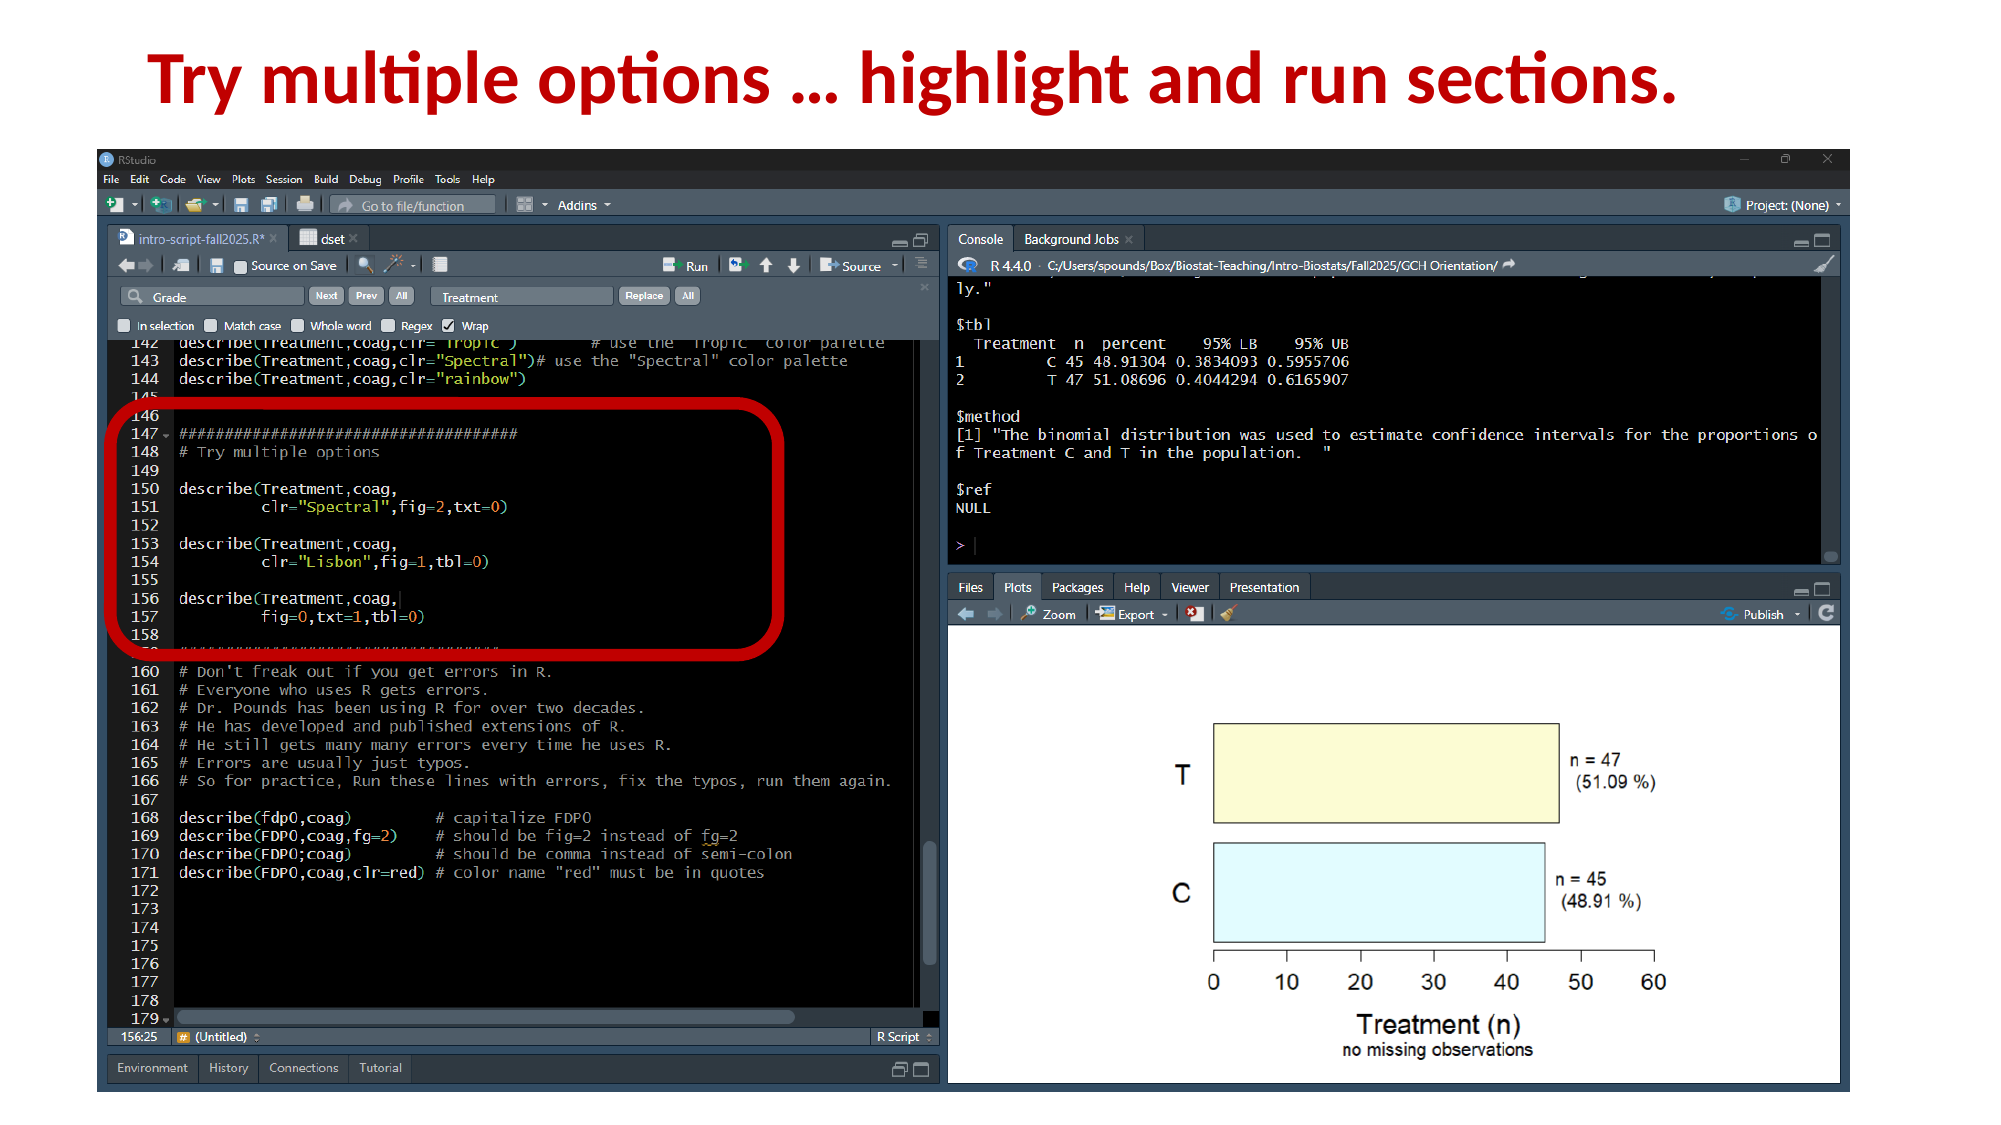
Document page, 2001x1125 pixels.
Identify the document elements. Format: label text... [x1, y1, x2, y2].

picture [97, 149, 1850, 1092]
text_box Try multiple options … highlight and run sections. [132, 21, 1886, 126]
